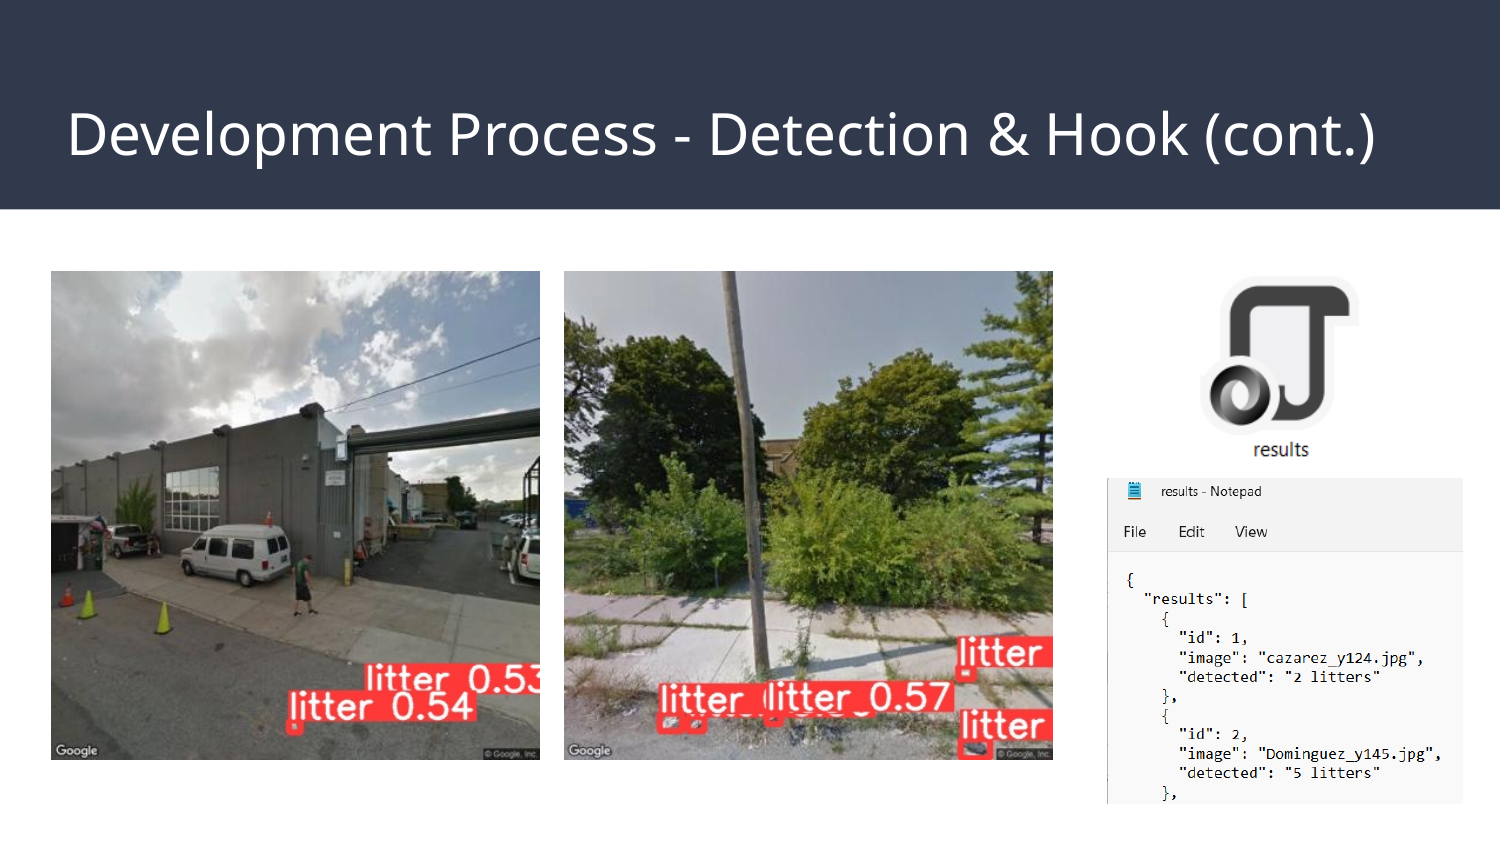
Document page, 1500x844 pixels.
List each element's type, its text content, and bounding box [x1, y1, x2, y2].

picture [1106, 271, 1463, 804]
picture [50, 271, 540, 760]
picture [564, 271, 1053, 760]
title Development Process - Detection & Hook (cont.) [51, 82, 1449, 185]
